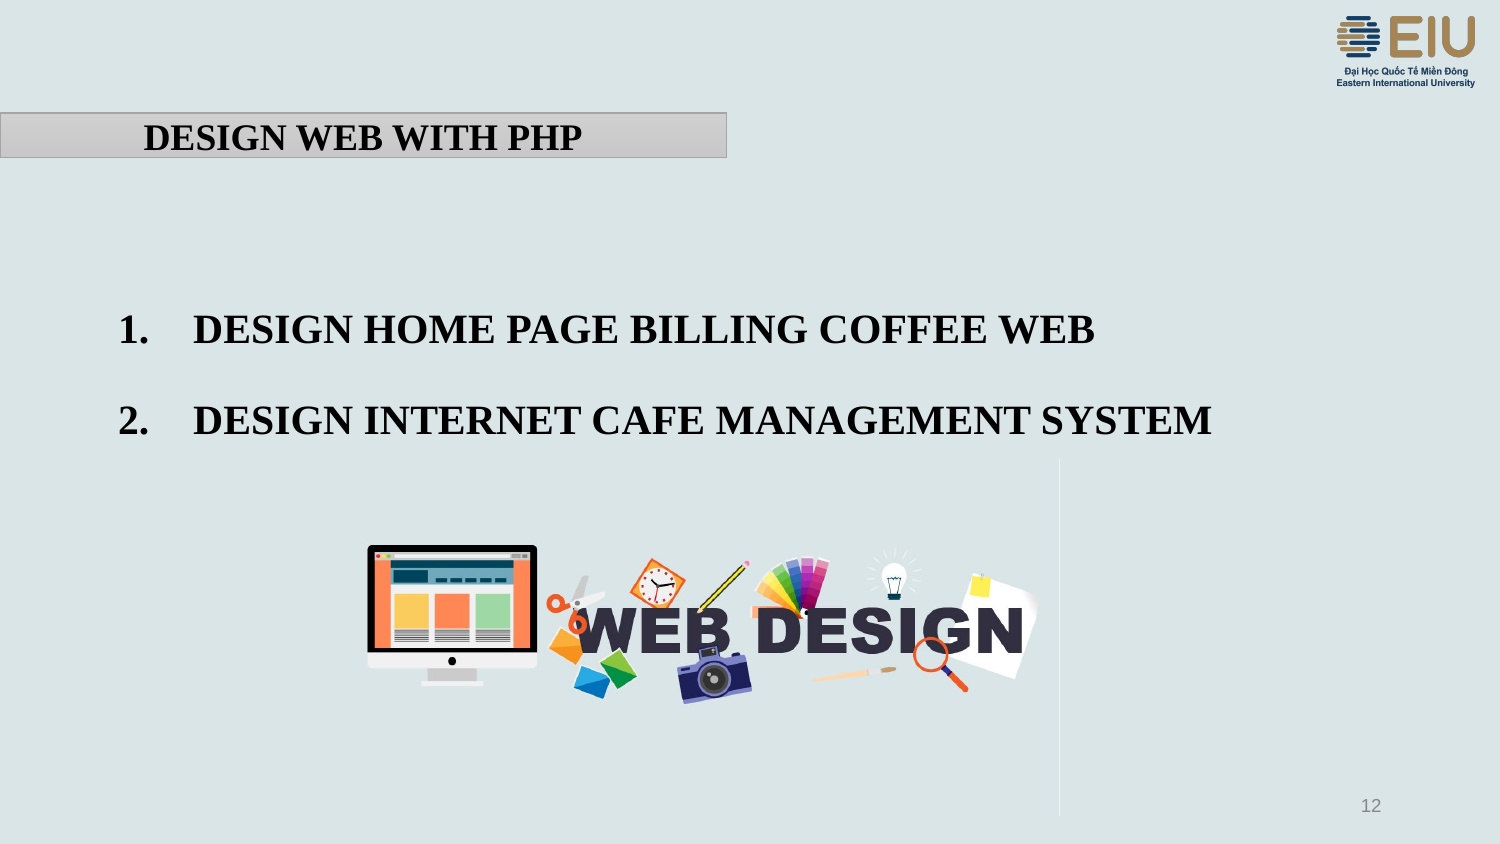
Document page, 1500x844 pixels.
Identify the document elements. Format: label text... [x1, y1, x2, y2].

slide_number ‹#› [1059, 782, 1397, 827]
list DESIGN HOME PAGE BILLING COFFEE WEB DESIGN INTERNET CAFE MANAGEMENT SYSTEM [103, 269, 1397, 805]
text_box DESIGN WEB WITH PHP [0, 112, 727, 158]
picture [346, 459, 1060, 816]
picture [1336, 15, 1475, 88]
